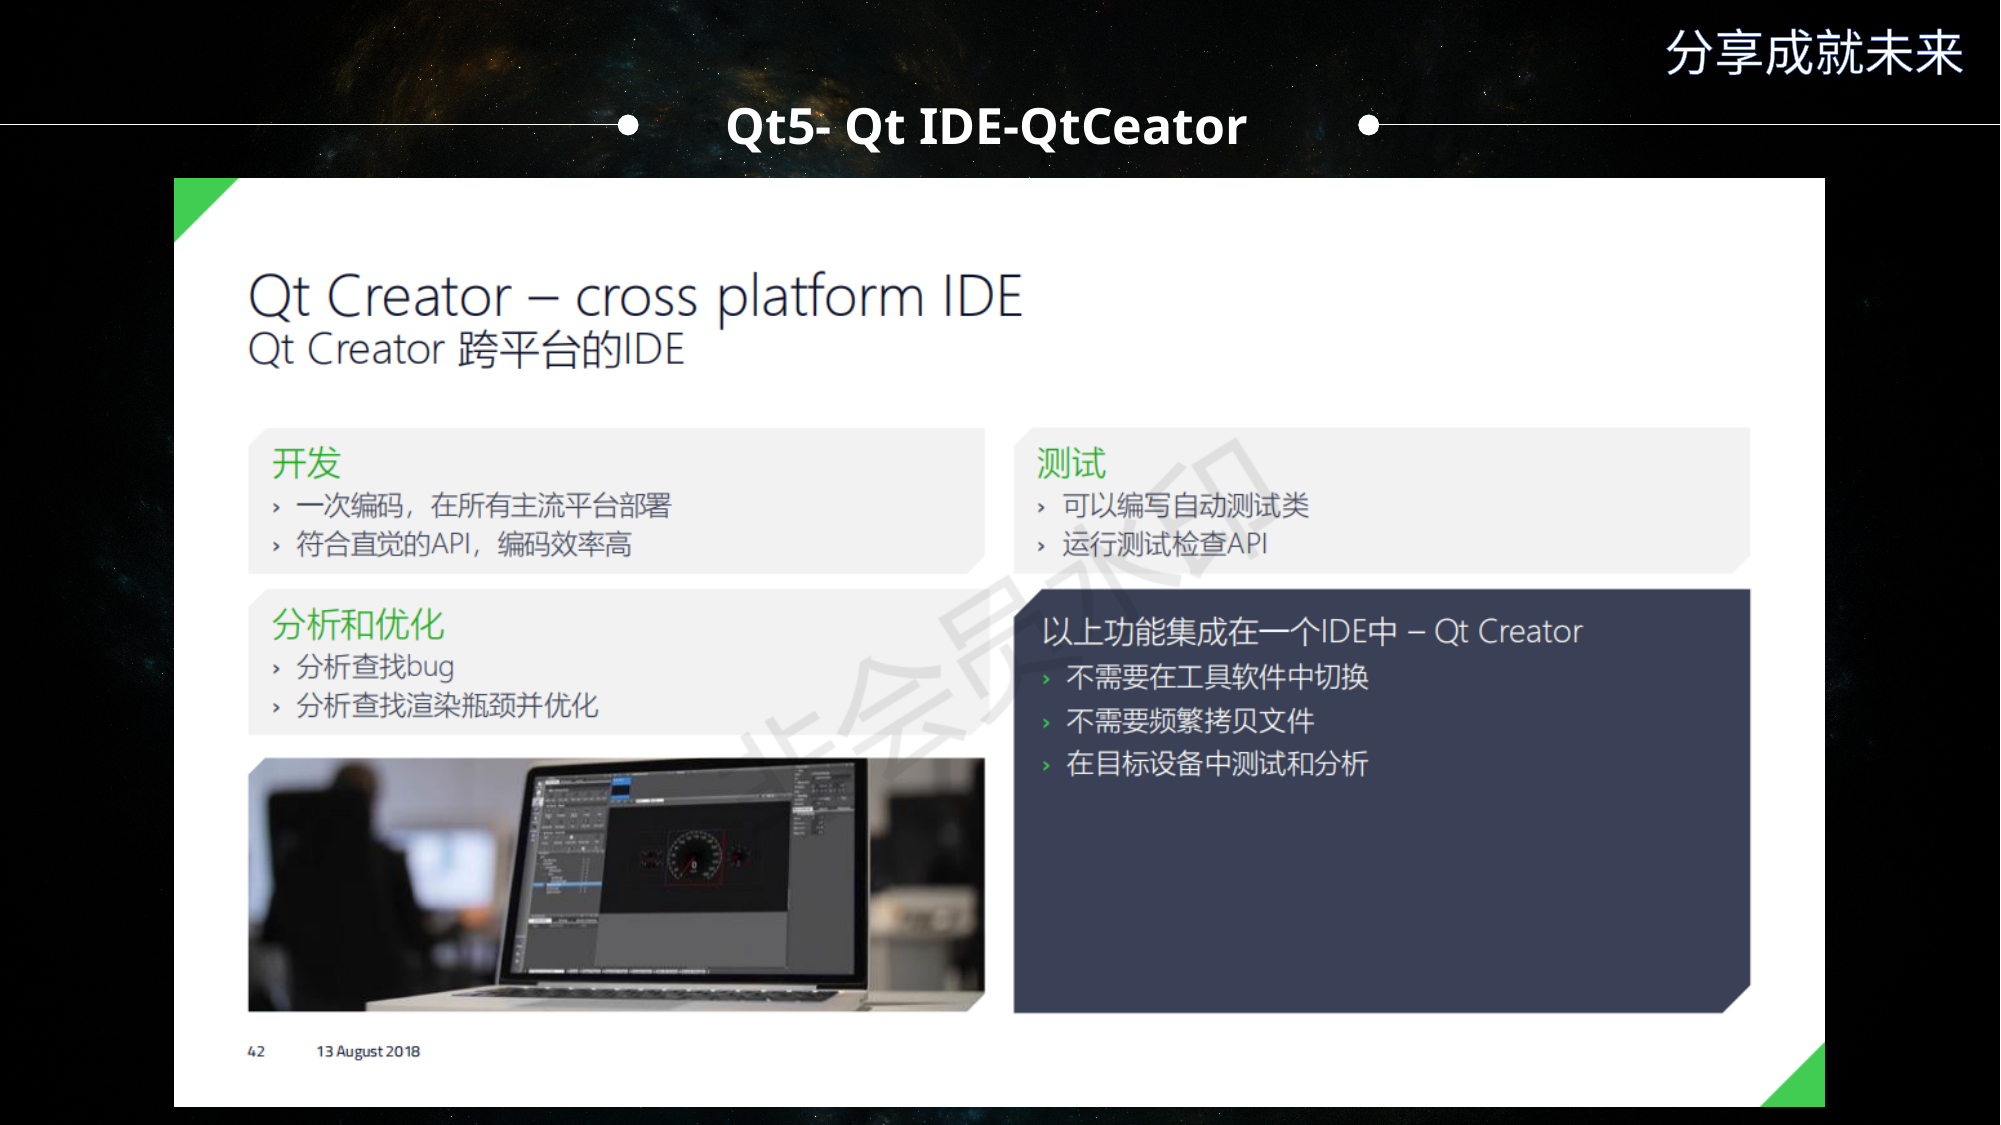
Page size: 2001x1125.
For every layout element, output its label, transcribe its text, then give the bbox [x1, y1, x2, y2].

text_box Qt5- Qt IDE-QtCeator [710, 87, 1333, 162]
picture [0, 0, 2000, 1125]
text_box 分享成就未来 [1649, 13, 1980, 89]
